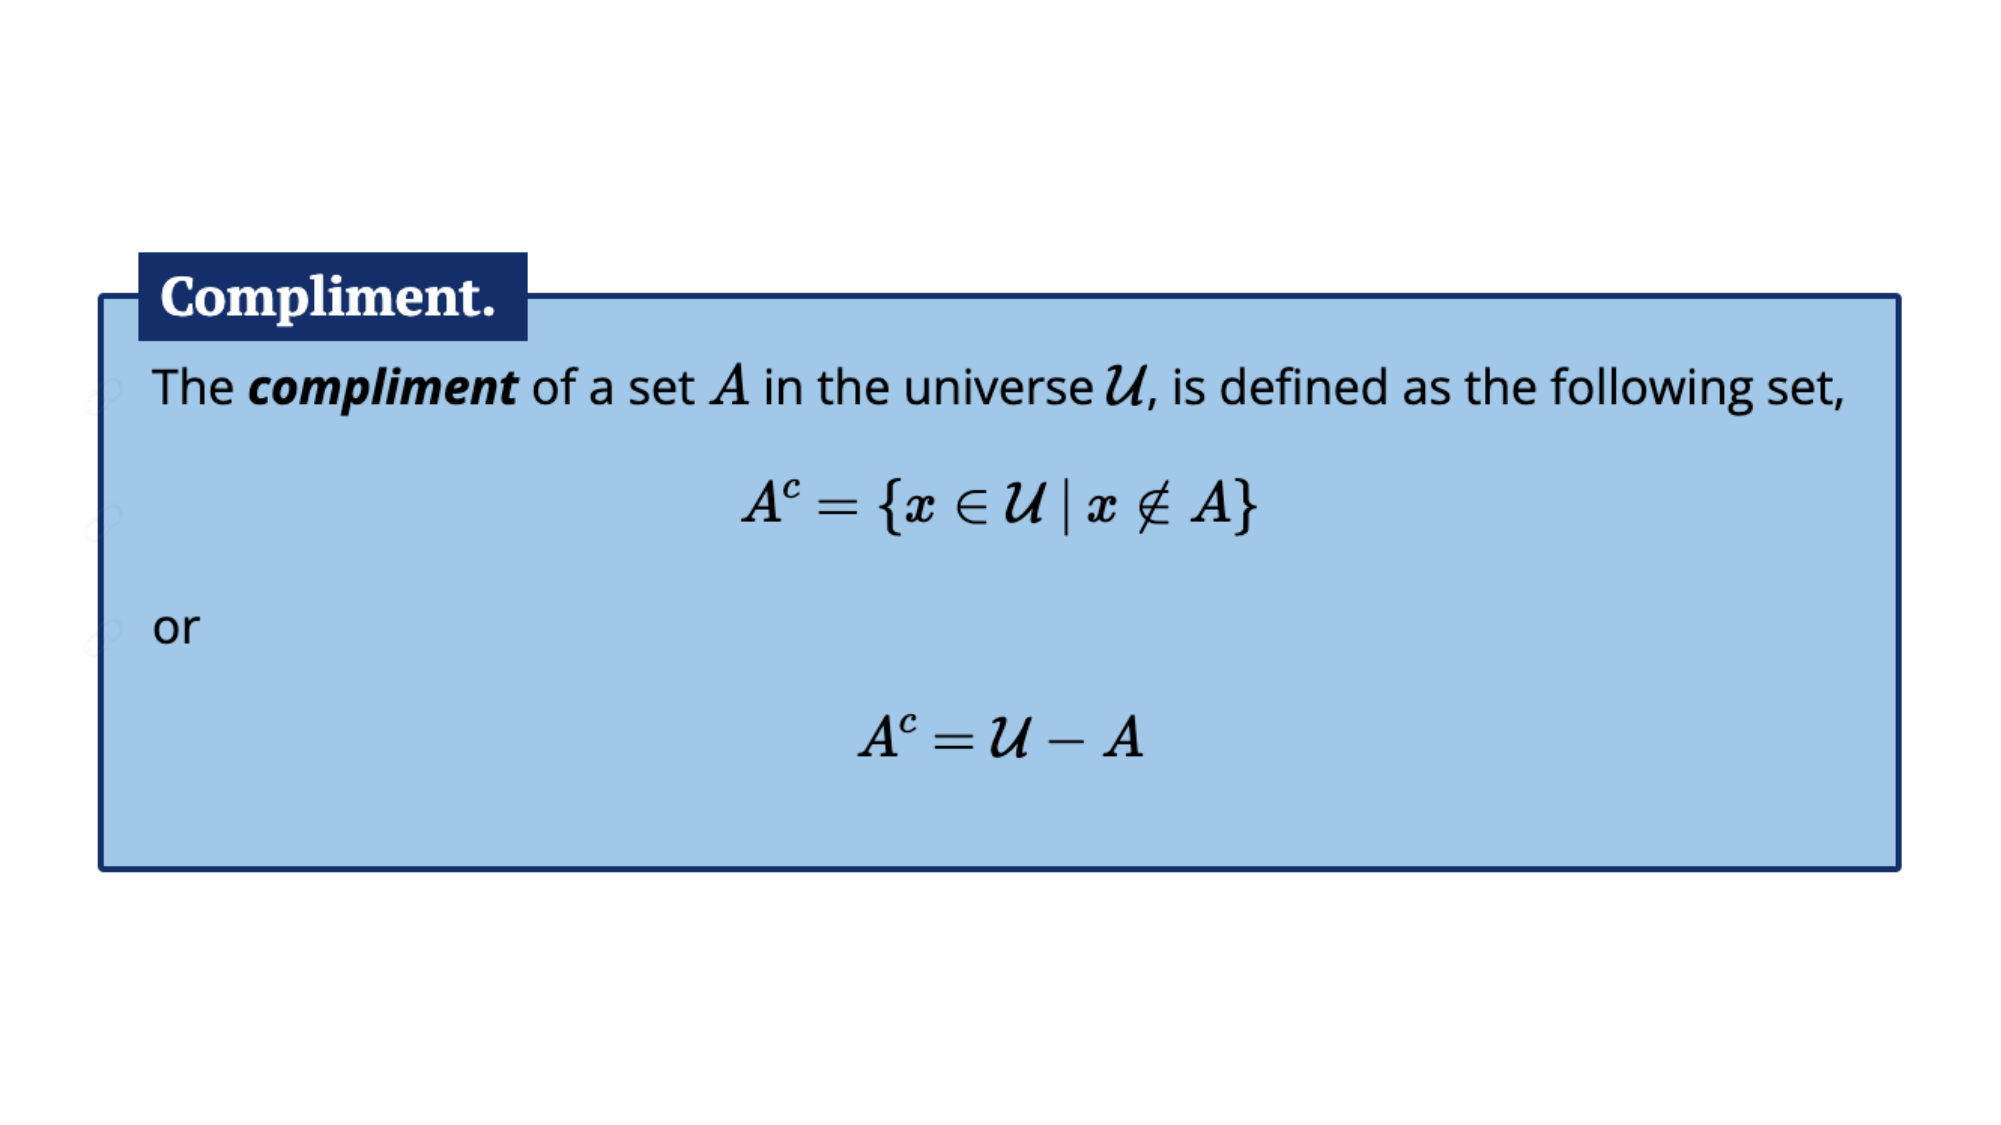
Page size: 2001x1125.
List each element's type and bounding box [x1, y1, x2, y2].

picture [77, 236, 1923, 889]
